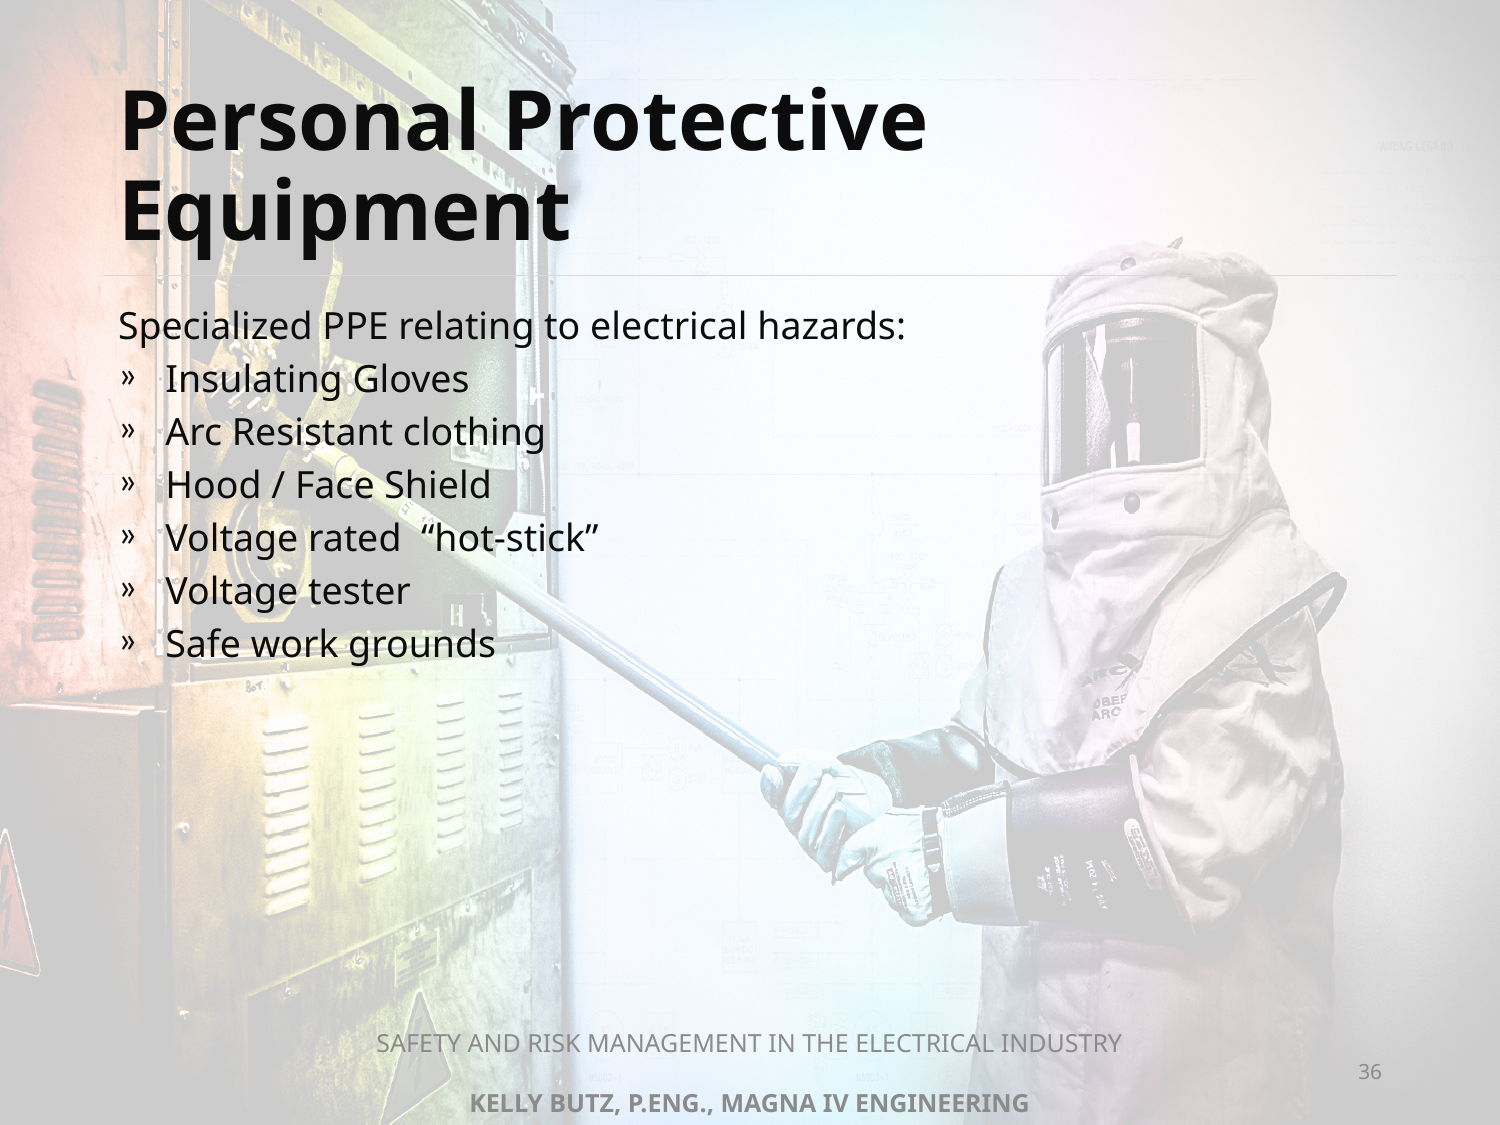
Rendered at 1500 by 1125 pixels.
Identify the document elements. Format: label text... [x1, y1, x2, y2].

title Personal Protective Equipment [103, 59, 1397, 278]
footer SAFETY AND RISK MANAGEMENT IN THE ELECTRICAL INDUSTRY KELLY BUTZ, P.ENG., MAGNA IV ENGINEERING [358, 1042, 1141, 1103]
list Specialized PPE relating to electrical hazards: Insulating Gloves Arc Resistant clothing Hood / Face Shield Voltage rated “hot-stick” Voltage tester Safe work grounds [103, 299, 1397, 1014]
slide_number 36 [1141, 1042, 1397, 1103]
